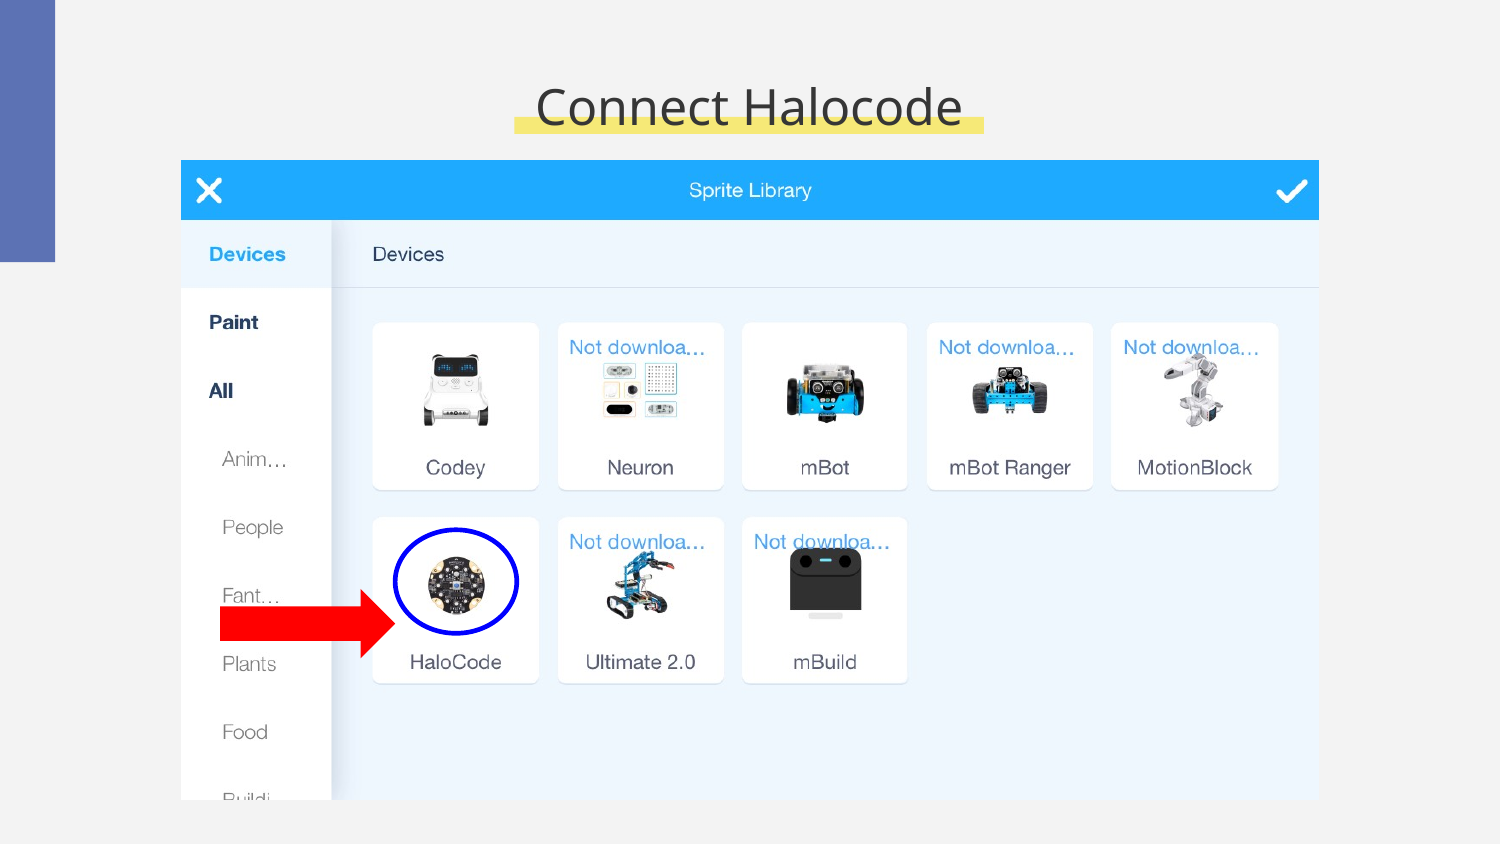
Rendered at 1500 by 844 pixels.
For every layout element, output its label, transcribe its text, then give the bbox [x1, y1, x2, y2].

picture [181, 159, 1319, 800]
title Connect Halocode [51, 60, 1449, 155]
